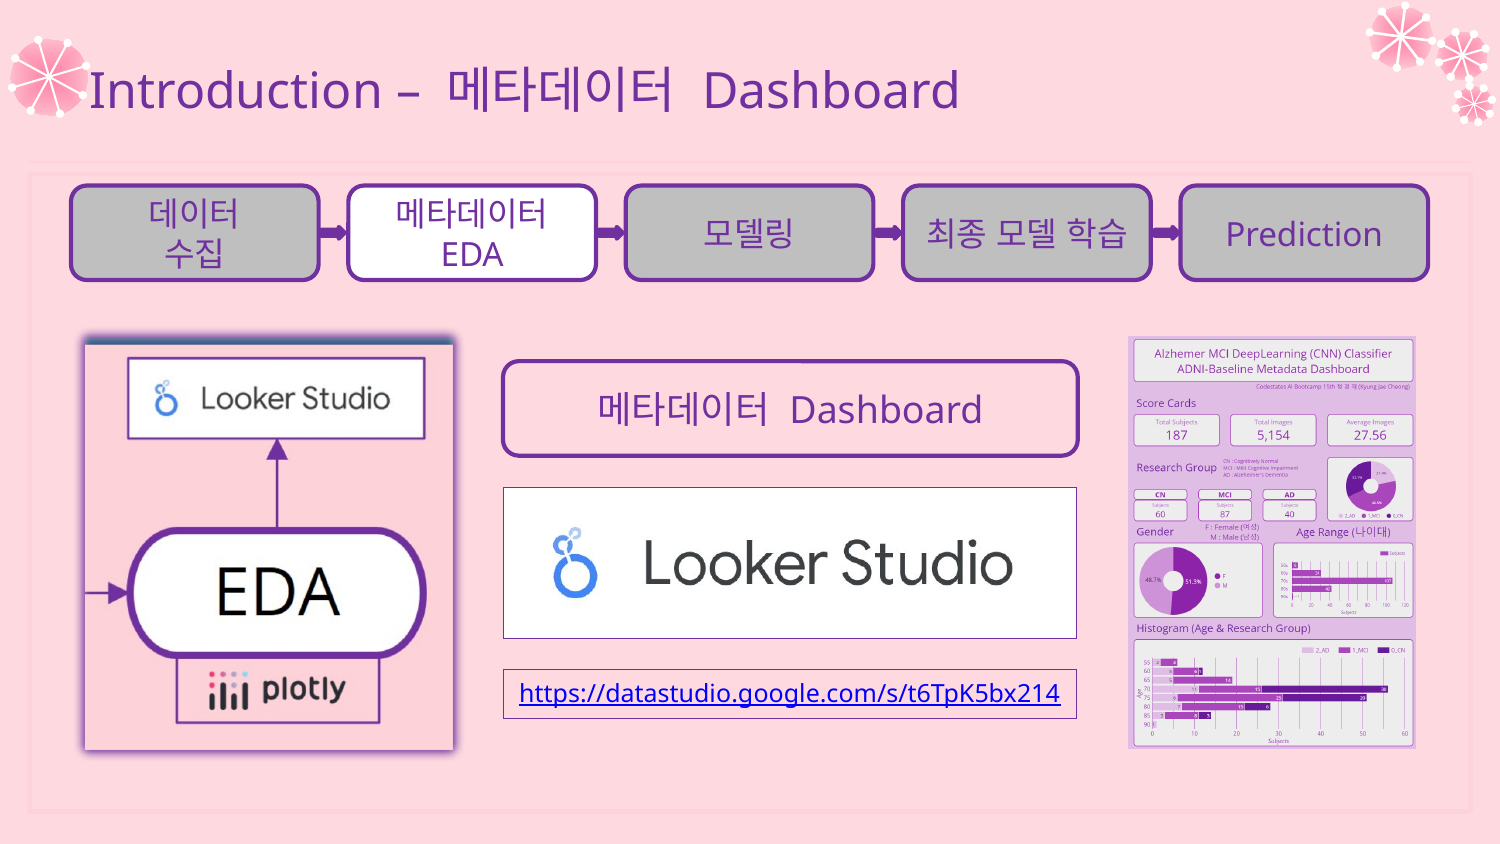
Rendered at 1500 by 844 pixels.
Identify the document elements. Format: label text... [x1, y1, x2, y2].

text_box 메타데이터 Dashboard [500, 359, 1080, 458]
picture [84, 337, 453, 749]
text_box Introduction – 메타데이터 Dashboard [74, 50, 976, 126]
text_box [70, 185, 1429, 281]
text_box https://datastudio.google.com/s/t6TpK5bx214 [503, 669, 1077, 719]
picture [502, 487, 1077, 639]
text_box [1369, 4, 1493, 123]
picture [1128, 335, 1416, 749]
